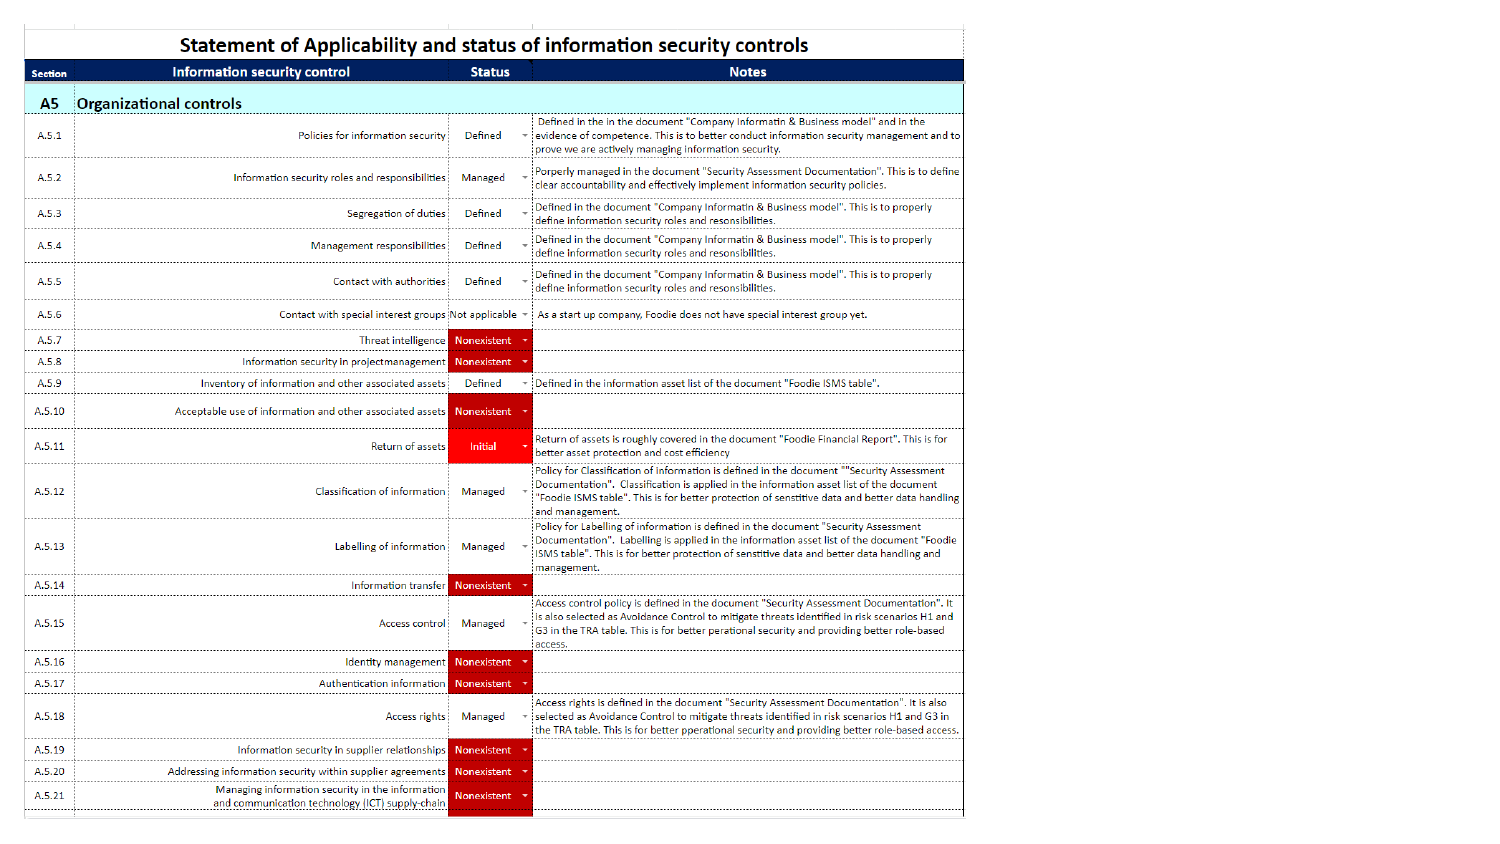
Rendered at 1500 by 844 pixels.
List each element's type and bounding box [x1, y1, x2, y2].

picture [24, 24, 966, 819]
